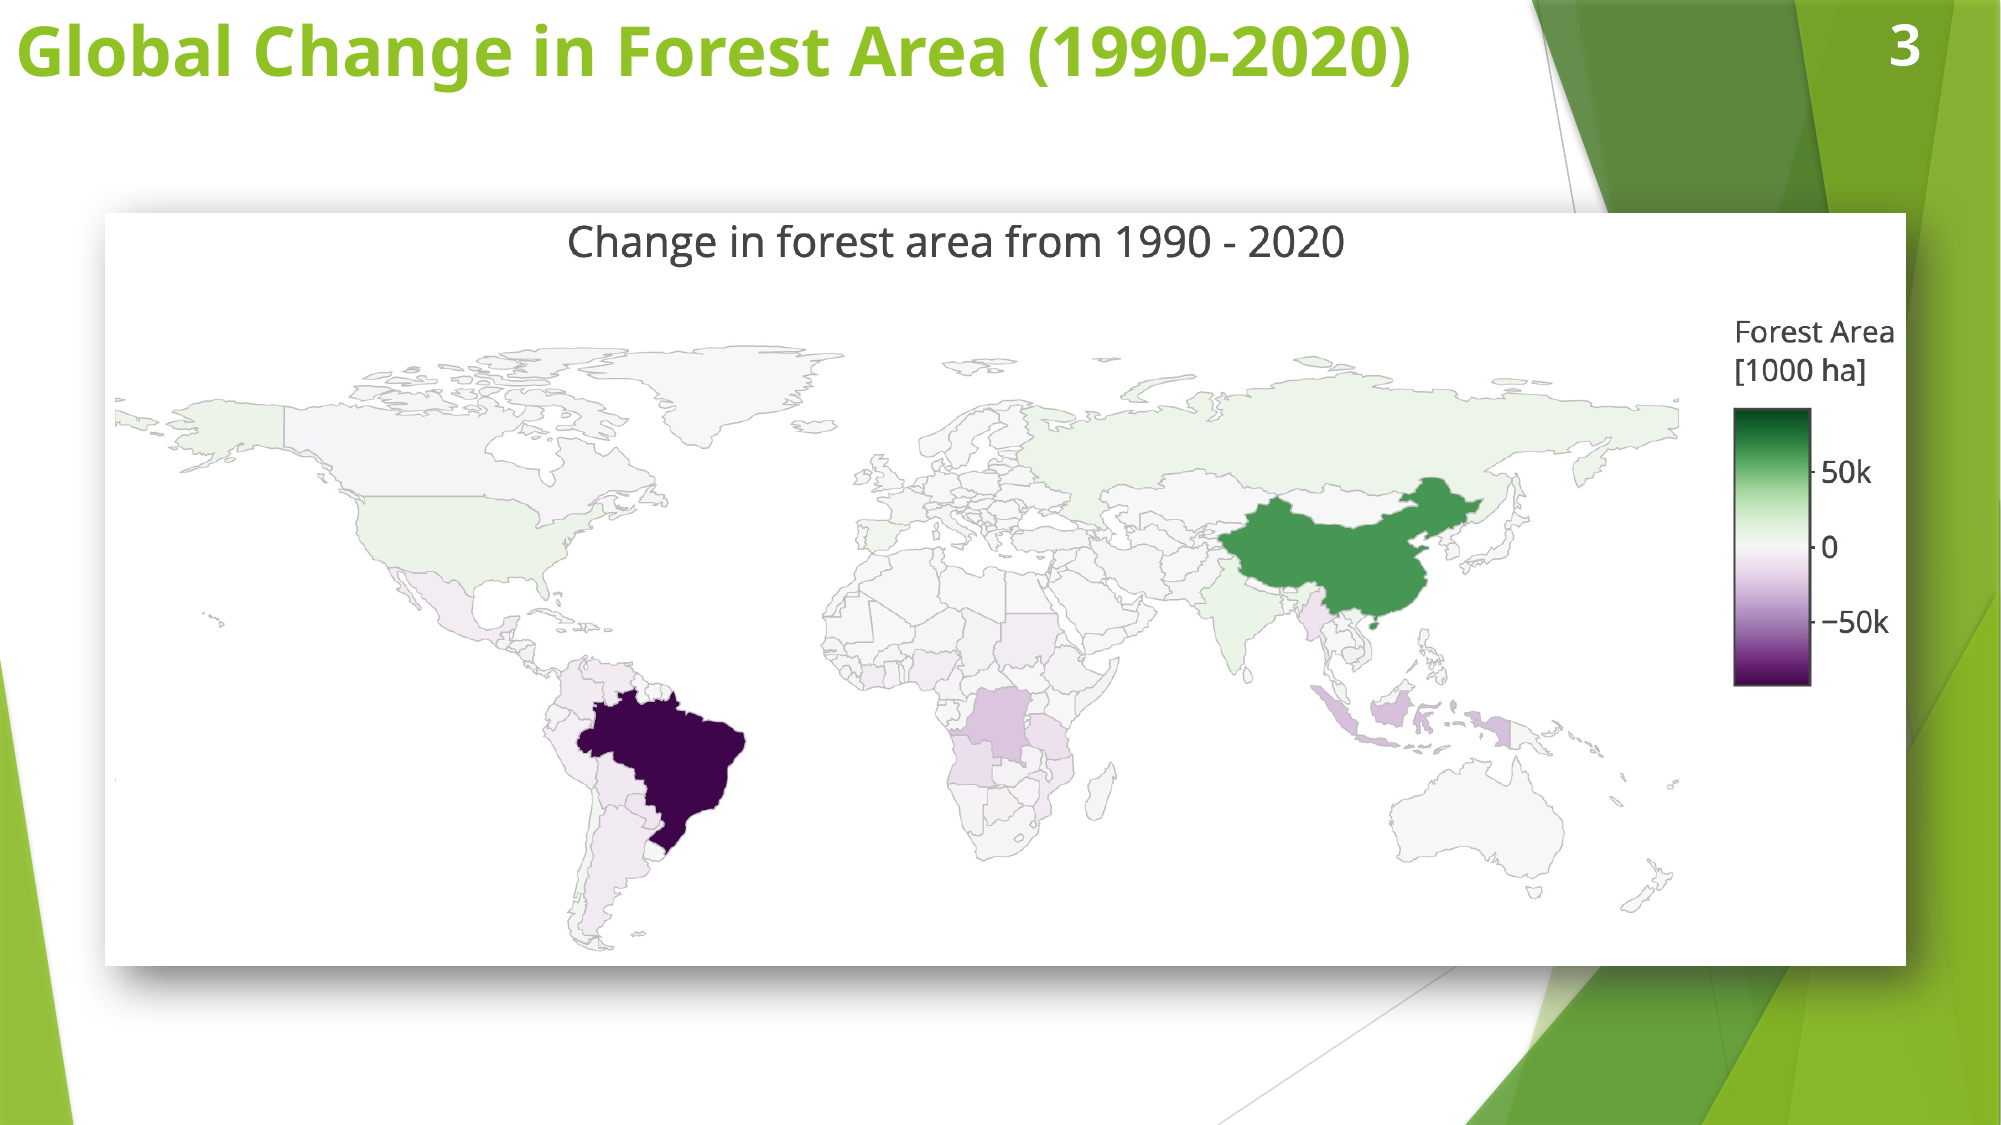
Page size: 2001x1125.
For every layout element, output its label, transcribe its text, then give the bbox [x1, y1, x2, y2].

text_box 3 [1873, 0, 1938, 85]
picture [104, 212, 1906, 967]
text_box Global Change in Forest Area (1990-2020) [0, 0, 1460, 100]
